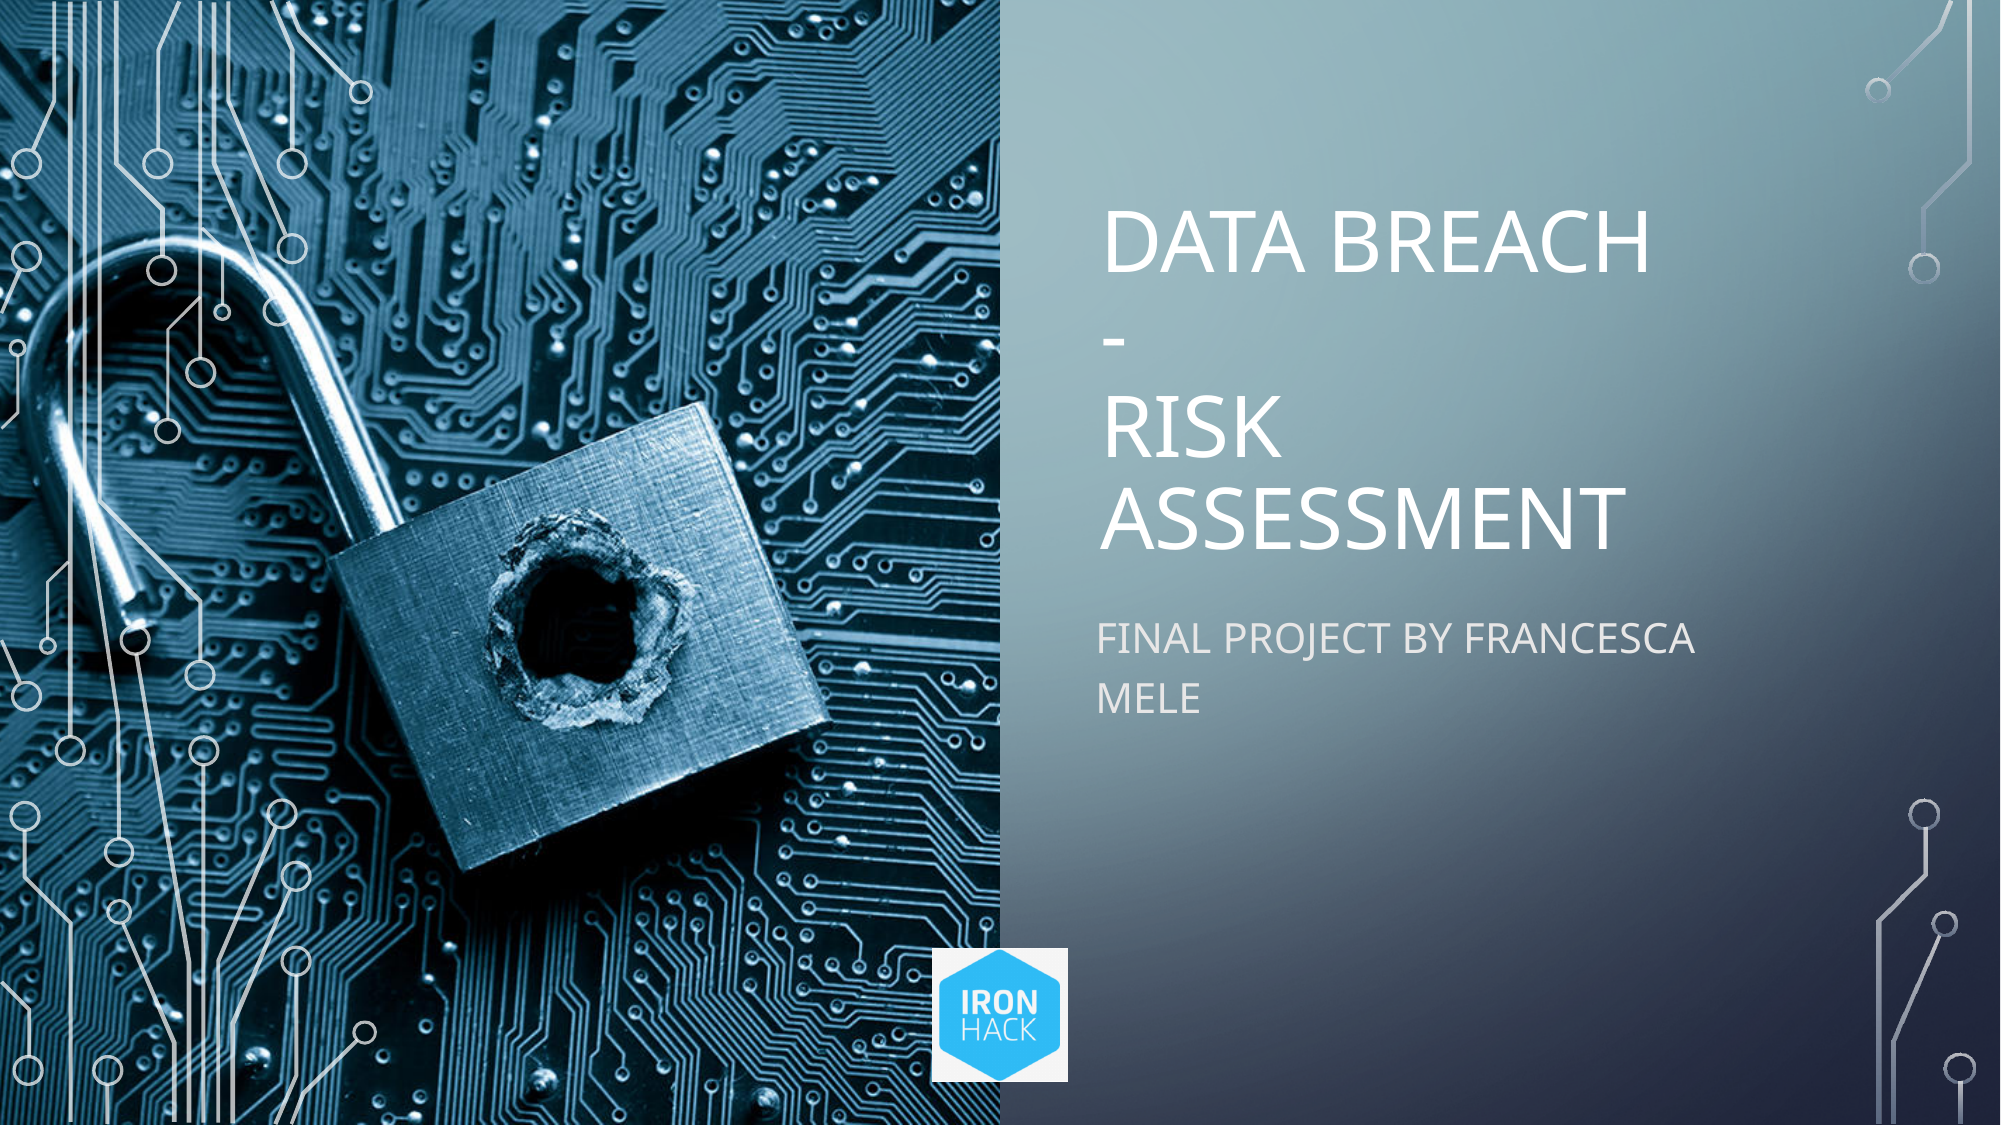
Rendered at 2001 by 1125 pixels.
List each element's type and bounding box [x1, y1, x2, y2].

text_box [1863, 0, 1976, 1124]
text_box [1001, 0, 2000, 1125]
text_box [0, 0, 379, 1125]
picture [379, 0, 1069, 1125]
